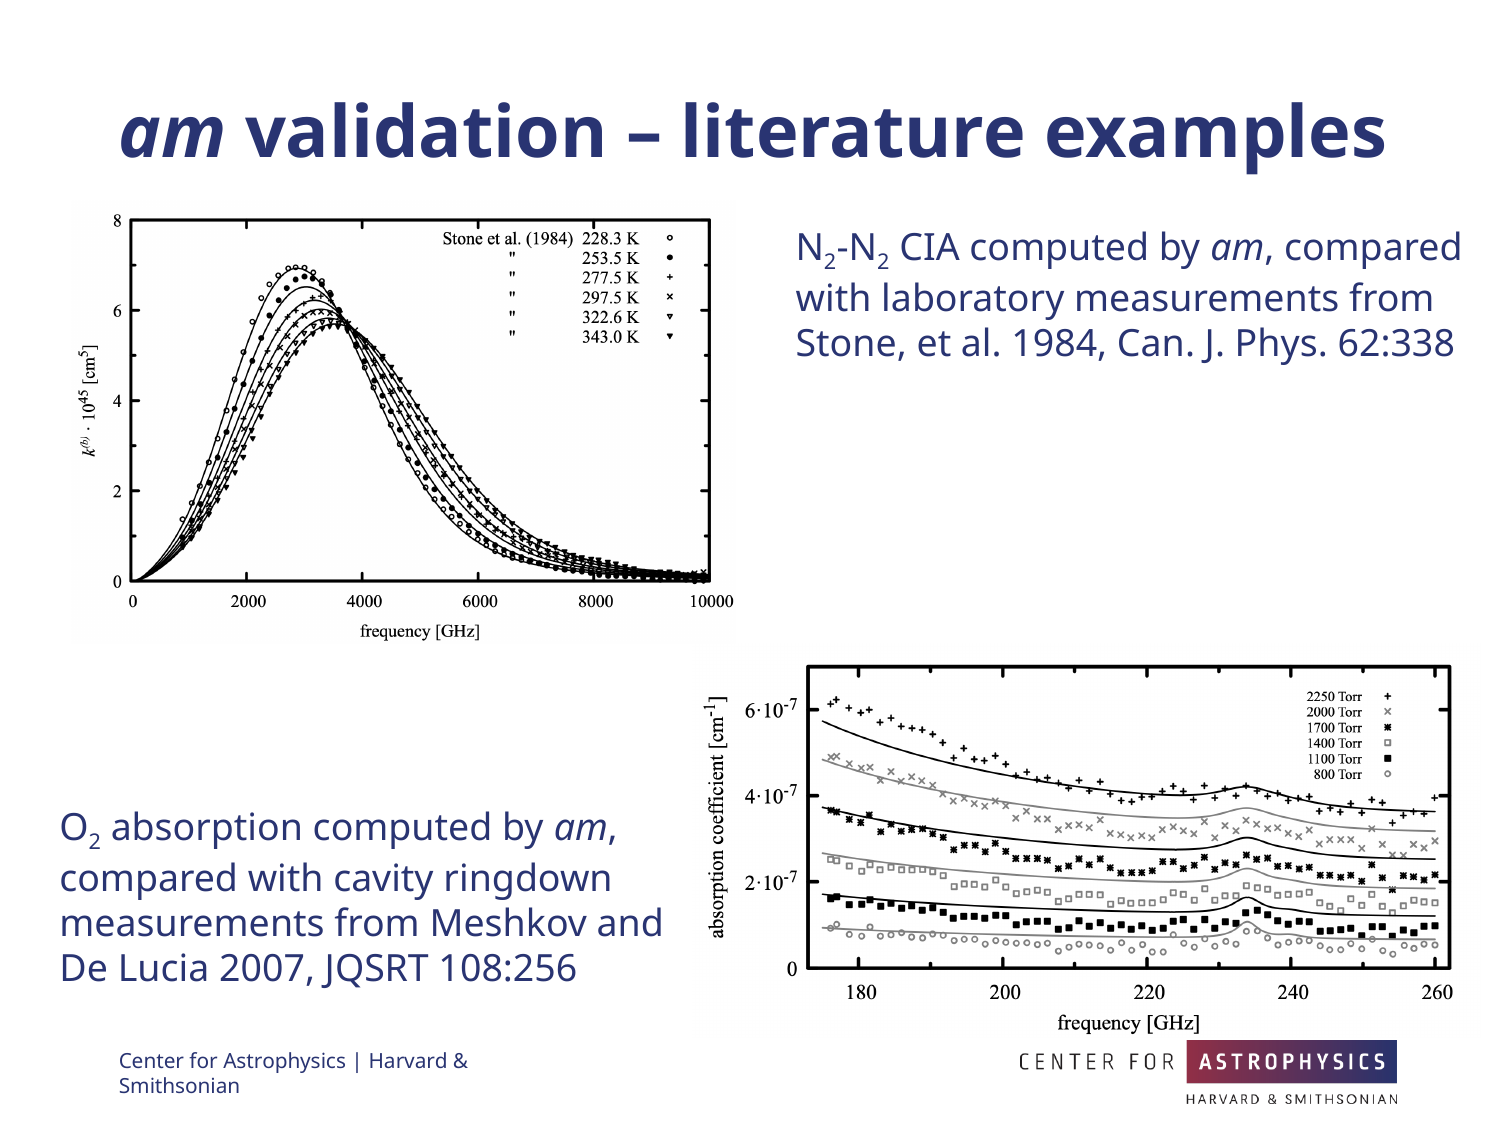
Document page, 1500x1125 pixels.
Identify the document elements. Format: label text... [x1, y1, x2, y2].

footer Center for Astrophysics | Harvard & Smithsonian [103, 1042, 610, 1103]
text_box O2 absorption computed by am, compared with cavity ringdown measurements from Meshkov and De Lucia 2007, JQSRT 108:256 [44, 795, 692, 997]
text_box N2-N2 CIA computed by am, compared with laboratory measurements from Stone, et al. 1984, Can. J. Phys. 62:338 [780, 215, 1481, 417]
picture [1020, 1040, 1397, 1104]
picture [71, 200, 1481, 1038]
title am validation – literature examples [103, 87, 1445, 181]
